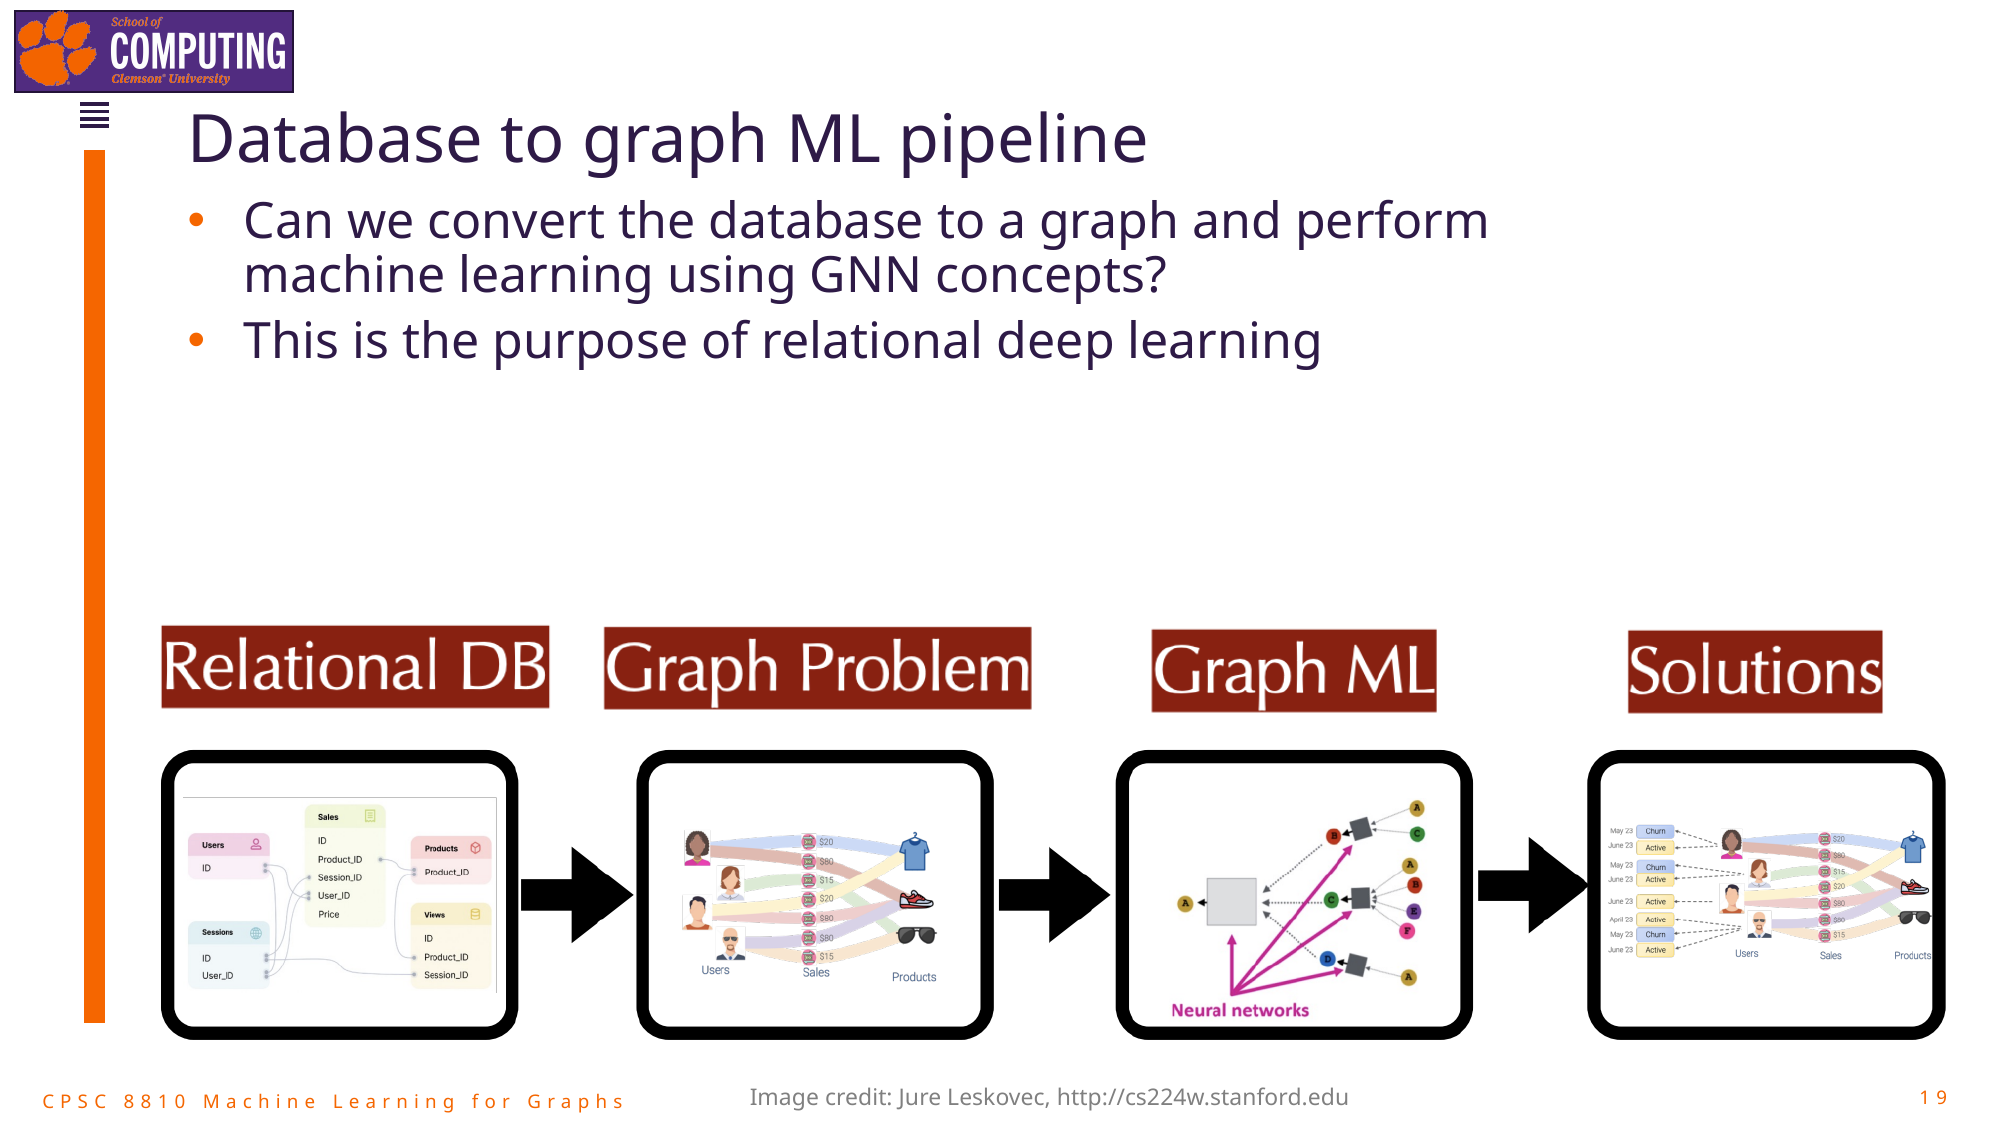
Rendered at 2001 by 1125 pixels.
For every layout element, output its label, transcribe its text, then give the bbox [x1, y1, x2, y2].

picture [18, 10, 285, 86]
picture [146, 602, 1954, 1056]
text_box Image credit: Jure Leskovec, http://cs224w.stanford.edu [734, 1075, 1365, 1118]
title Database to graph ML pipeline [187, 104, 1913, 178]
list Can we convert the database to a graph and perform machine learning using GNN concepts? This is the purpose of relational deep learning [187, 195, 1569, 378]
